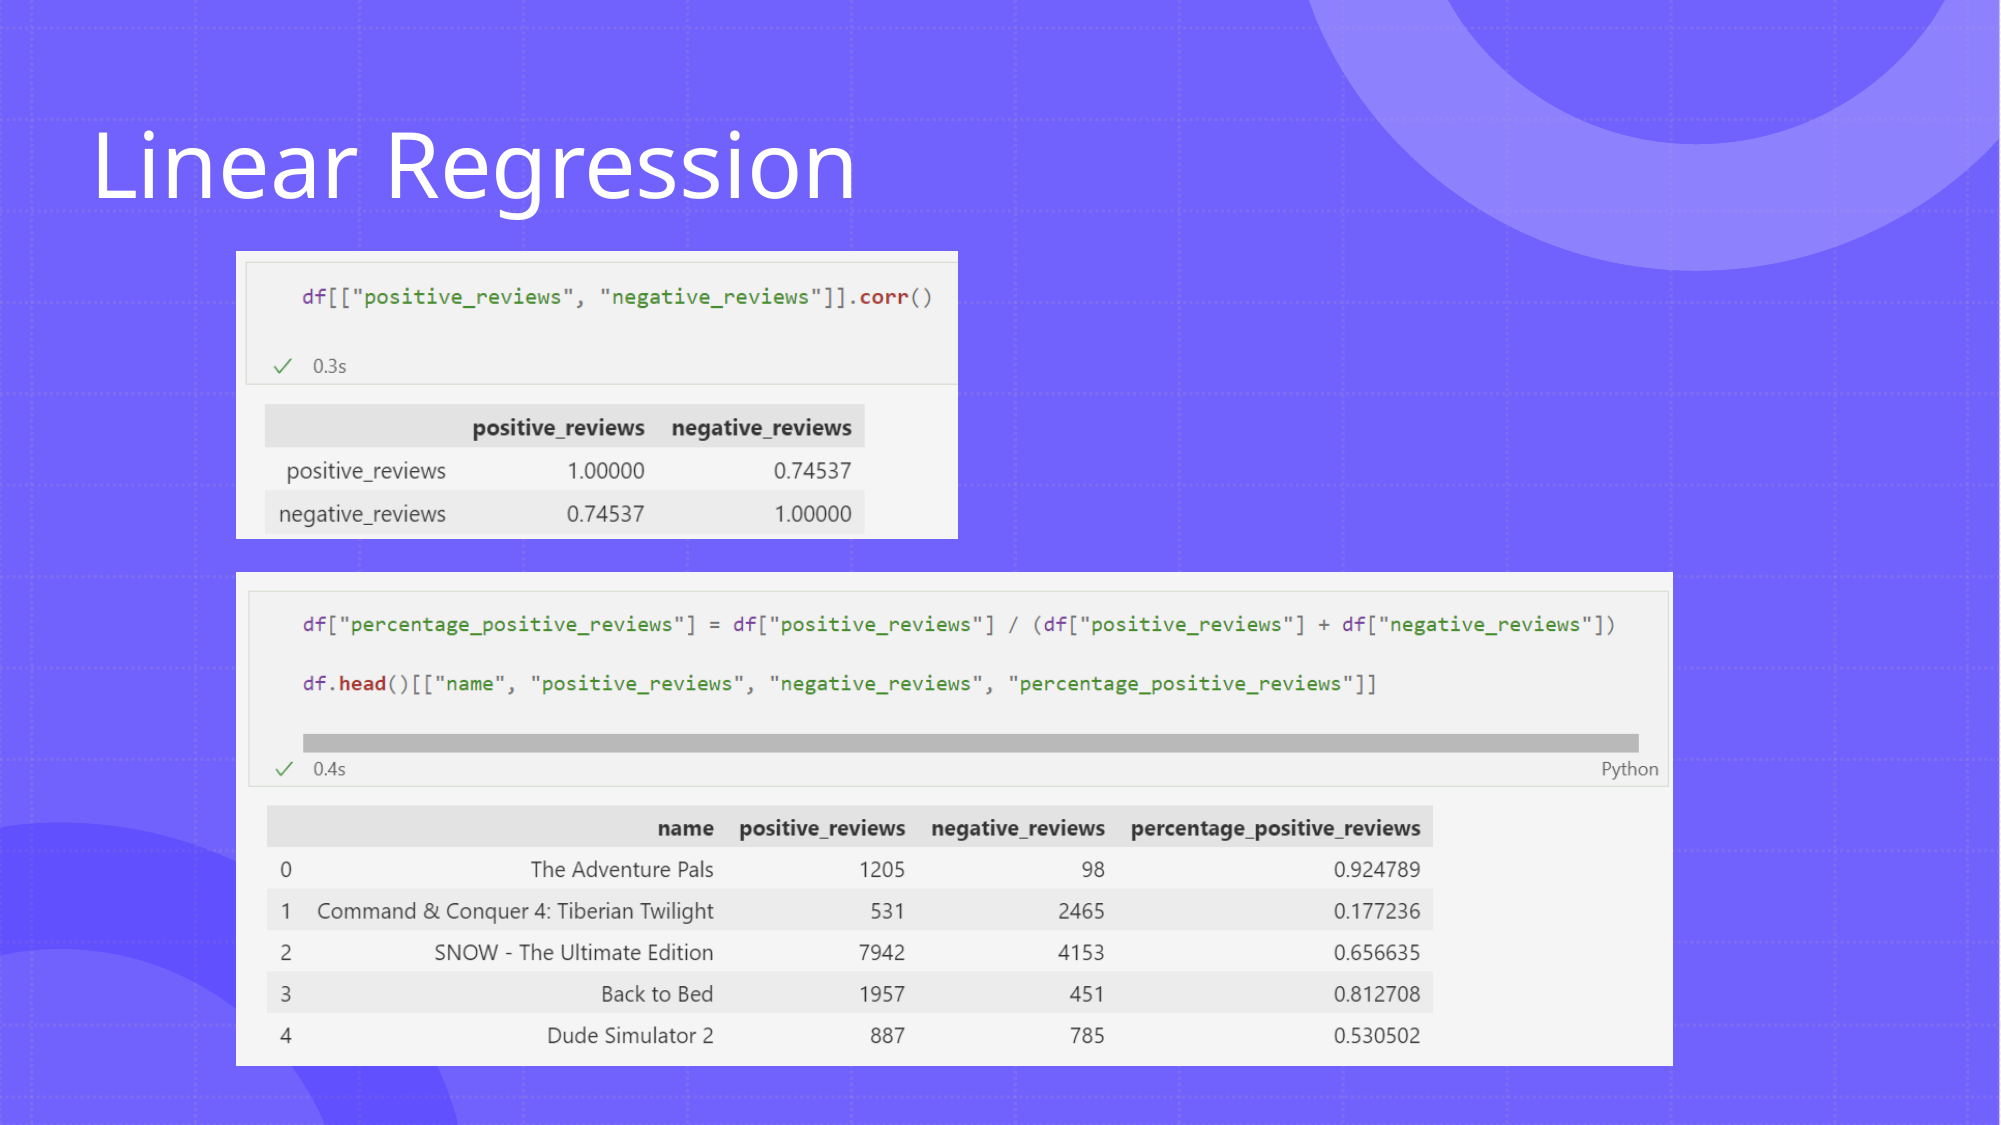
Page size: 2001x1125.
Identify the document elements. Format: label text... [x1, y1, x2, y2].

picture [236, 251, 958, 539]
title Linear Regression [75, 59, 1834, 278]
picture [236, 572, 1673, 1066]
